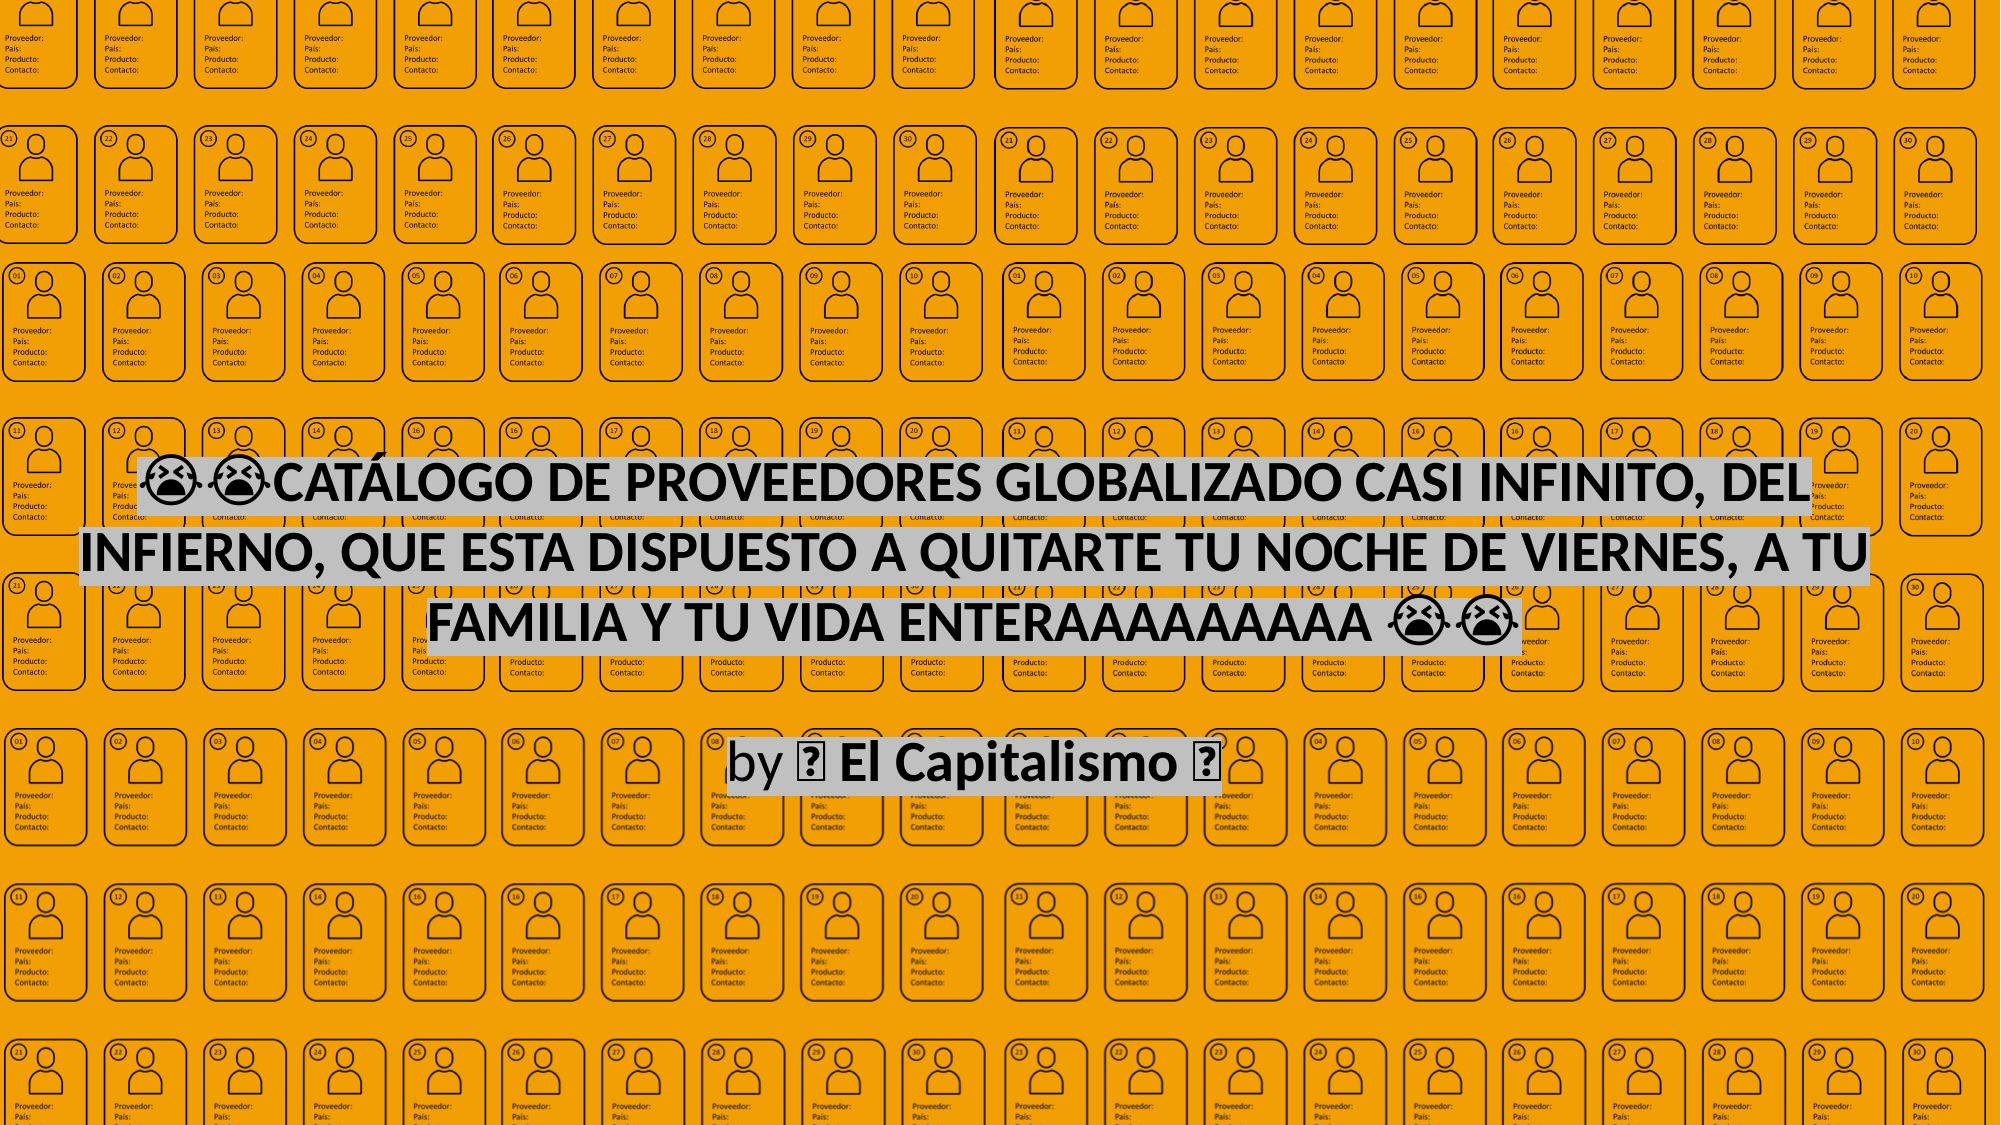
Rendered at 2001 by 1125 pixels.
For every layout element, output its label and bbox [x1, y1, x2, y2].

text_box [0, 0, 1986, 1125]
